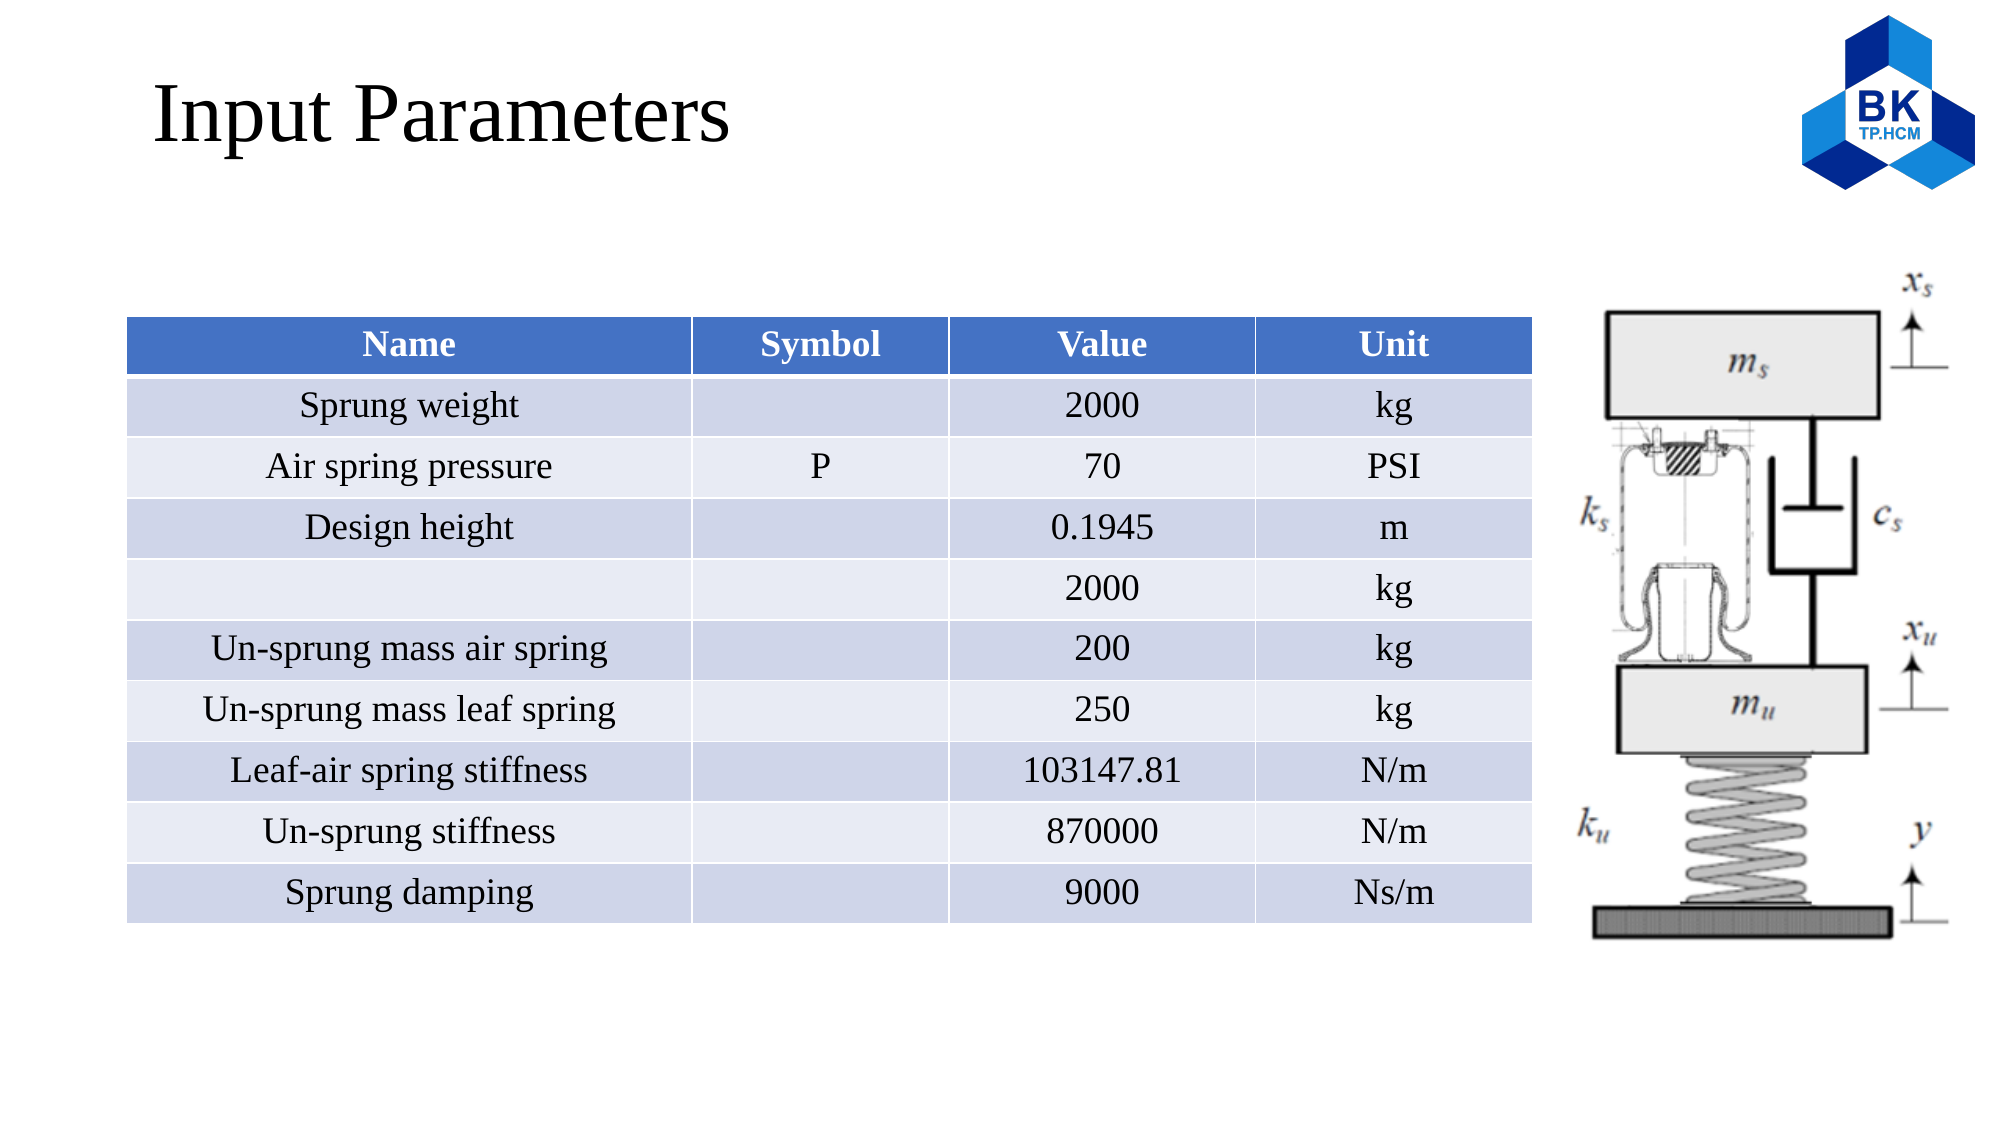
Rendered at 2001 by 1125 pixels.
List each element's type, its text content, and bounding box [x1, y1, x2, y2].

picture [1802, 15, 1975, 190]
picture [1538, 253, 2000, 988]
title Input Parameters [137, 59, 1863, 168]
